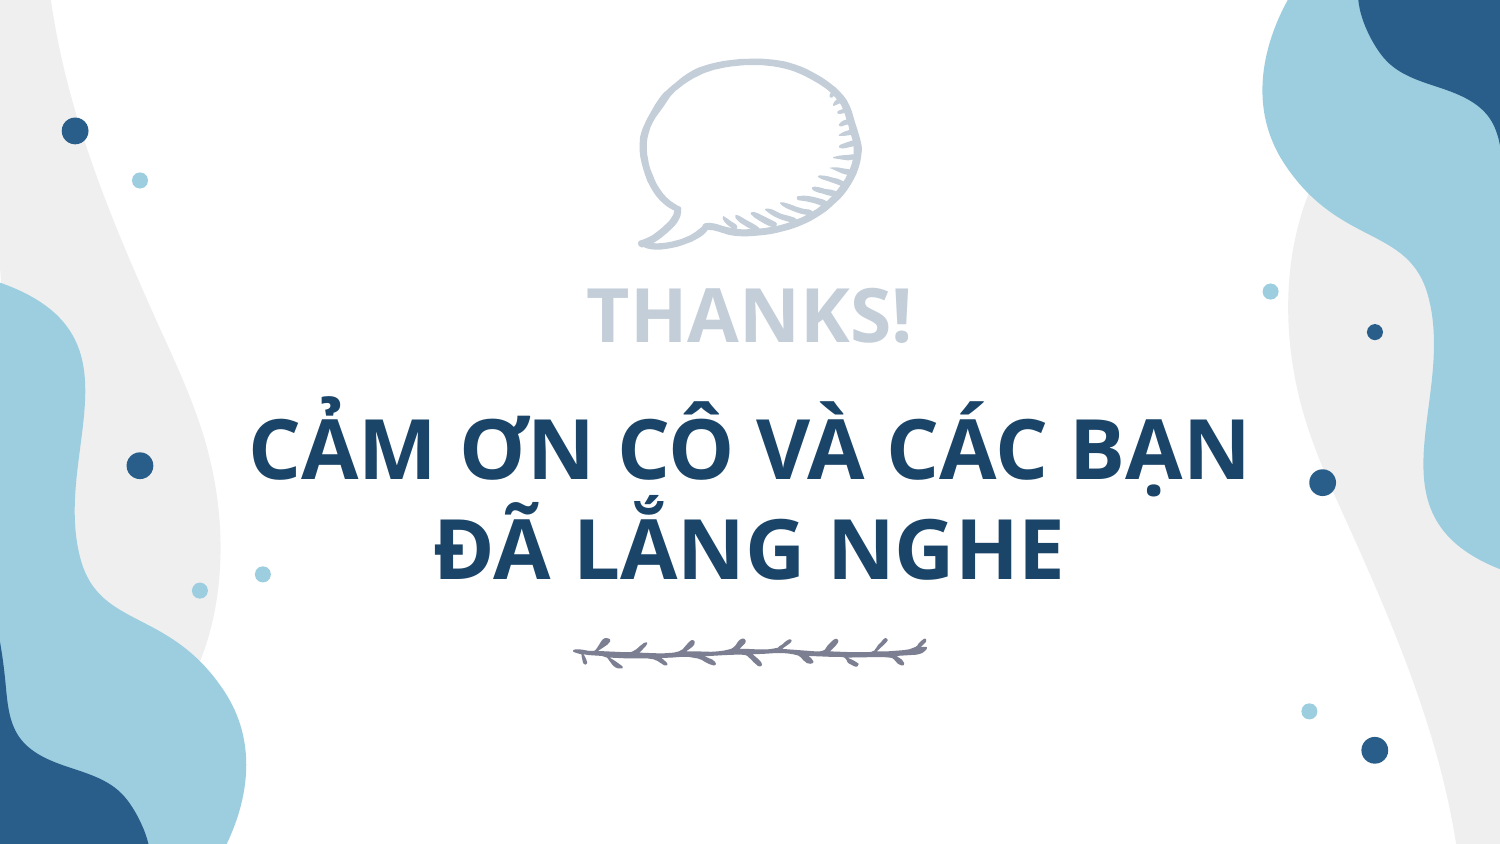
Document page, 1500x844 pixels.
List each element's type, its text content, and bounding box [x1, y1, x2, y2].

text_box THANKS! [209, 249, 1291, 373]
text_box CẢM ƠN CÔ VÀ CÁC BẠN ĐÃ LẮNG NGHE [209, 381, 1291, 608]
text_box [638, 58, 862, 250]
text_box [573, 638, 927, 669]
